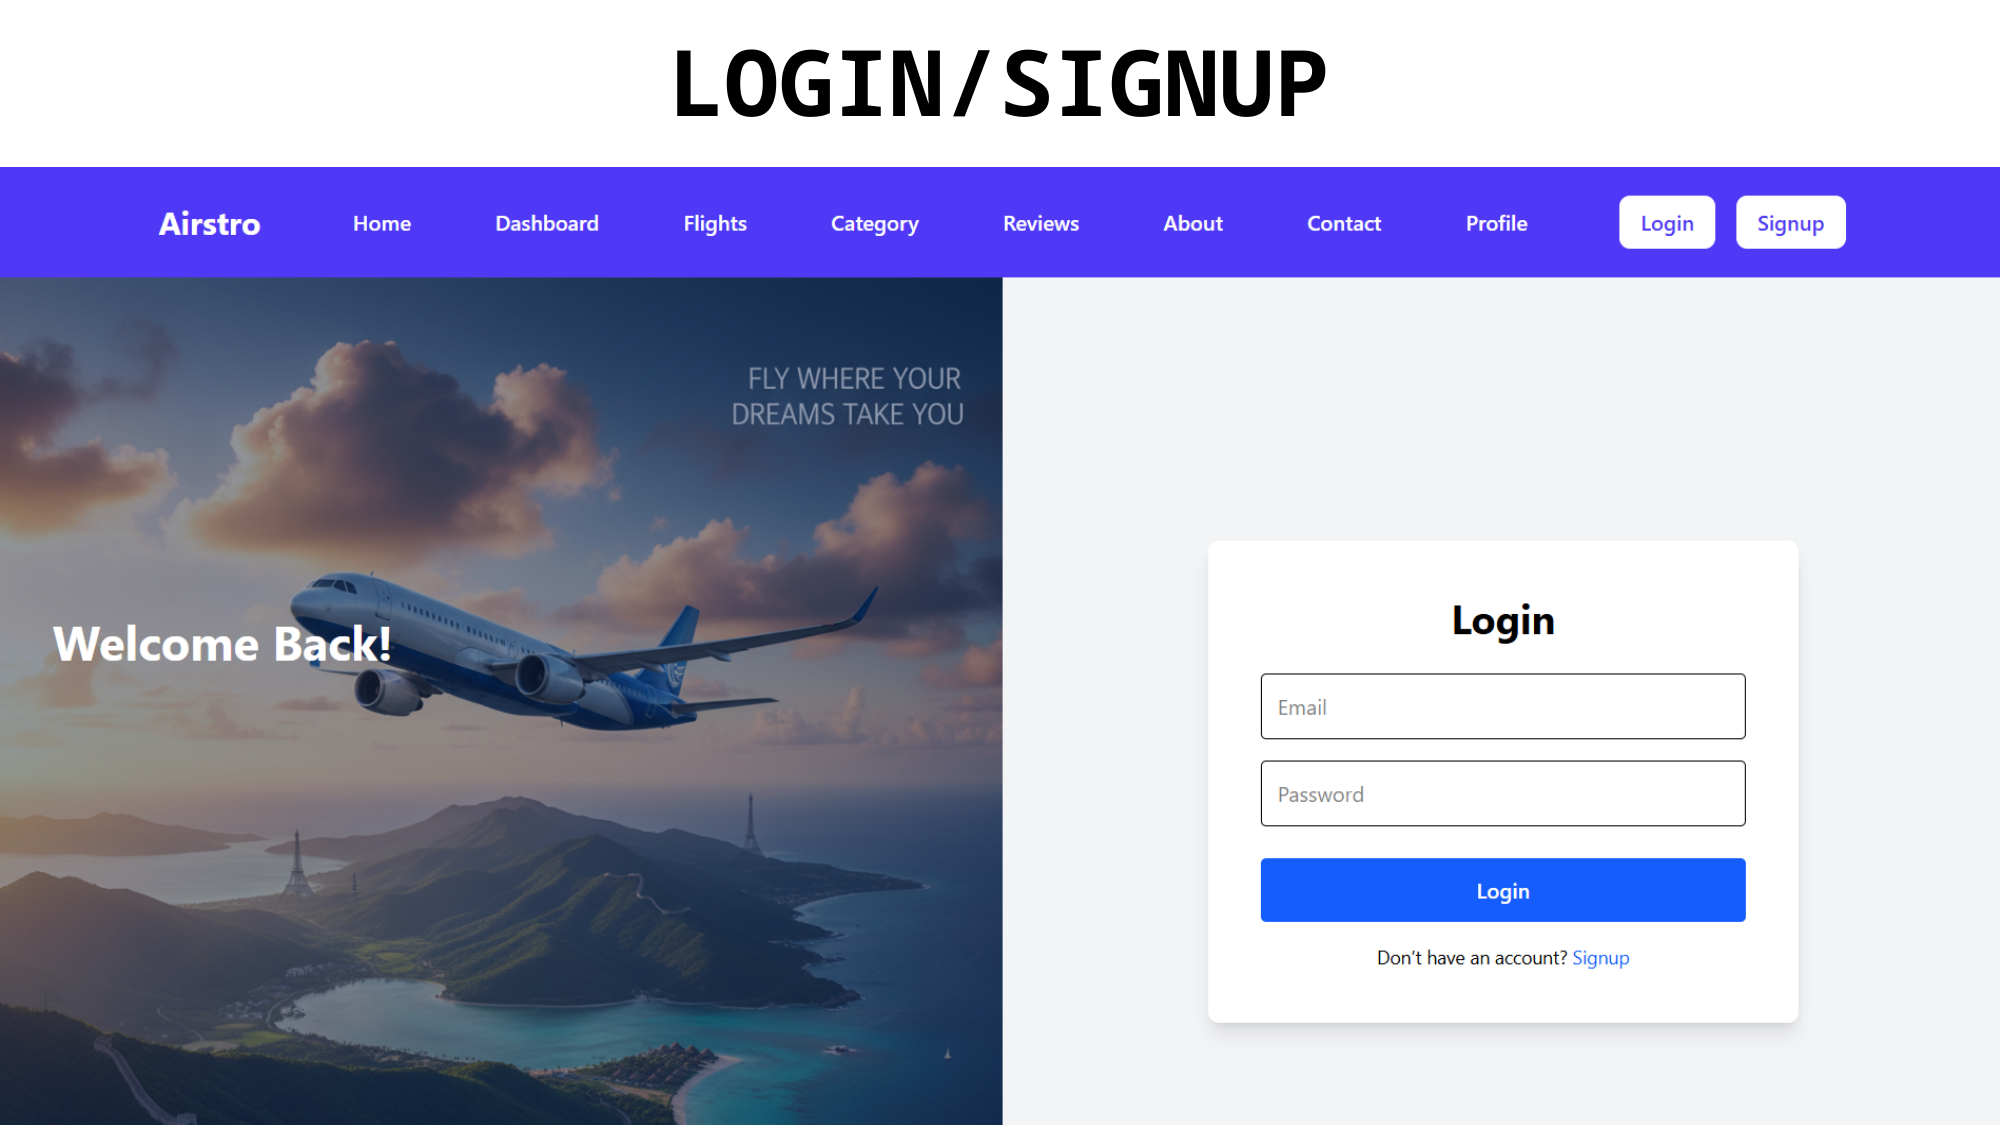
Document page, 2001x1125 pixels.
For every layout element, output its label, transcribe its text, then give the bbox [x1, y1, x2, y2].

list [0, 167, 2000, 1125]
title LOGIN/SIGNUP [137, 22, 1863, 152]
